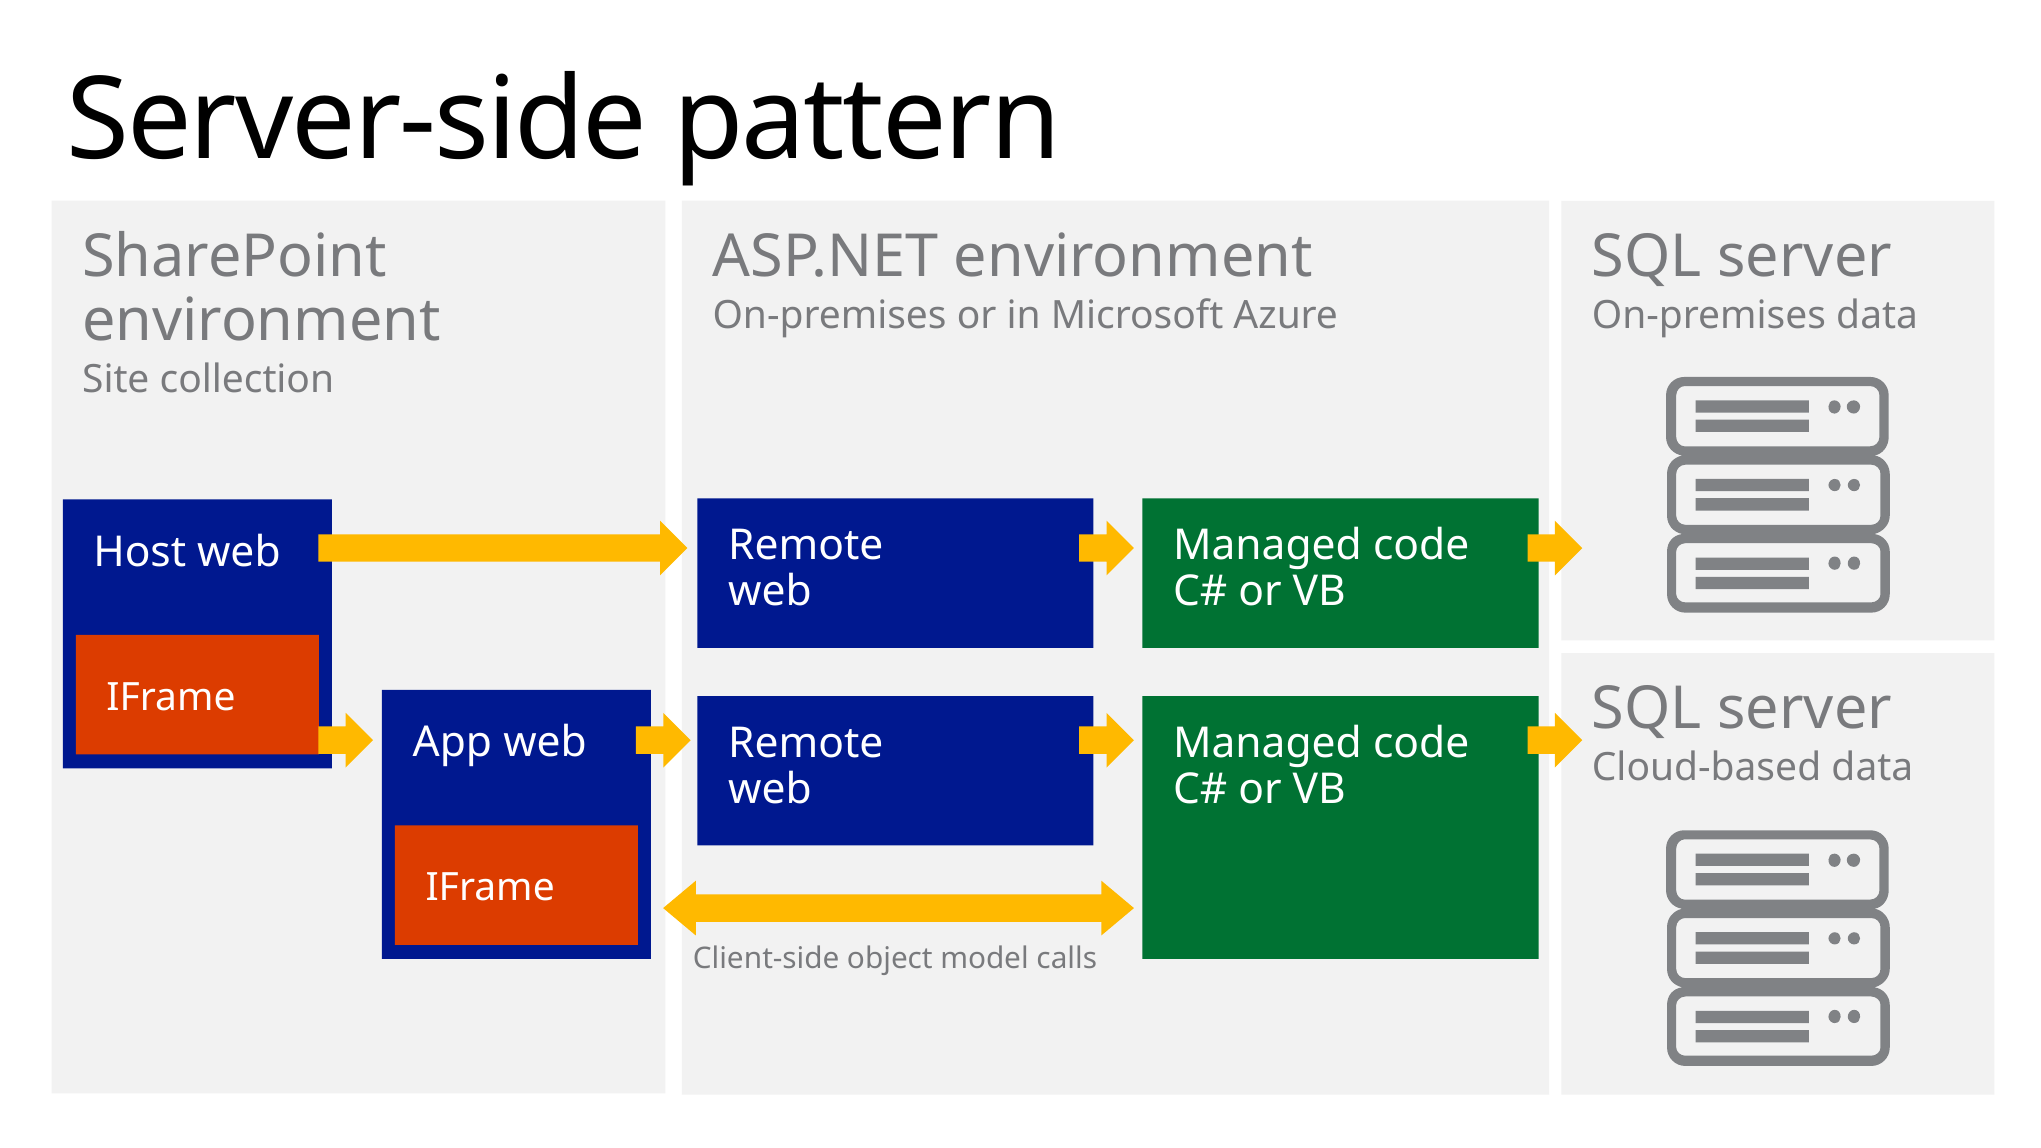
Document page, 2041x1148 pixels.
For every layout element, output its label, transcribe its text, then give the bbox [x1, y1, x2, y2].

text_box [1527, 200, 1995, 1095]
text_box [662, 880, 1135, 983]
title Server-side pattern [42, 44, 1909, 170]
text_box SharePoint environment Site collection [51, 200, 318, 1094]
text_box IFrame [75, 634, 318, 755]
text_box Host web [62, 499, 318, 769]
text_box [318, 200, 1527, 1095]
